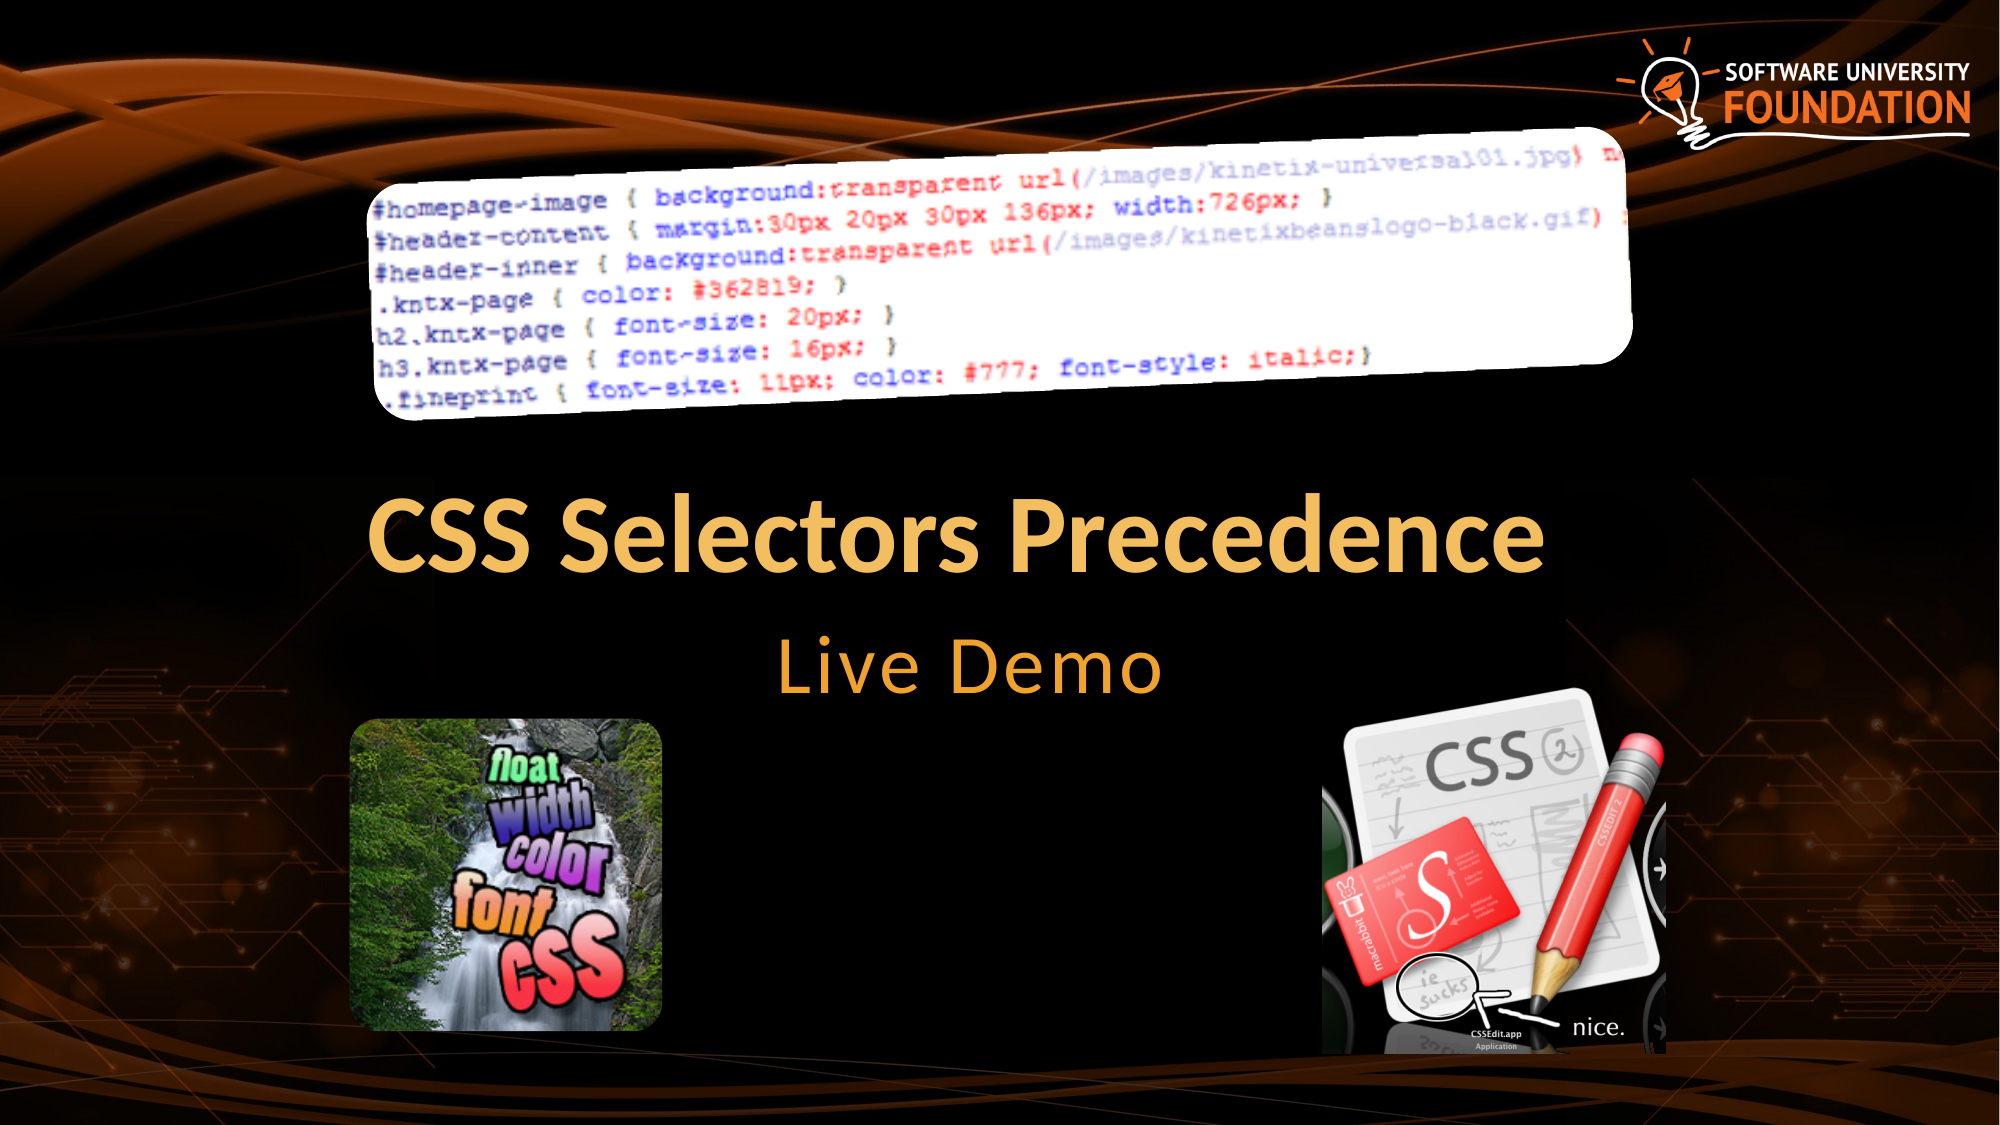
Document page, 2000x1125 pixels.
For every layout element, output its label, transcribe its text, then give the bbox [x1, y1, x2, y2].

list Live Demo [237, 599, 1704, 713]
picture [0, 0, 2000, 1125]
title CSS Selectors Precedence [237, 468, 1704, 599]
